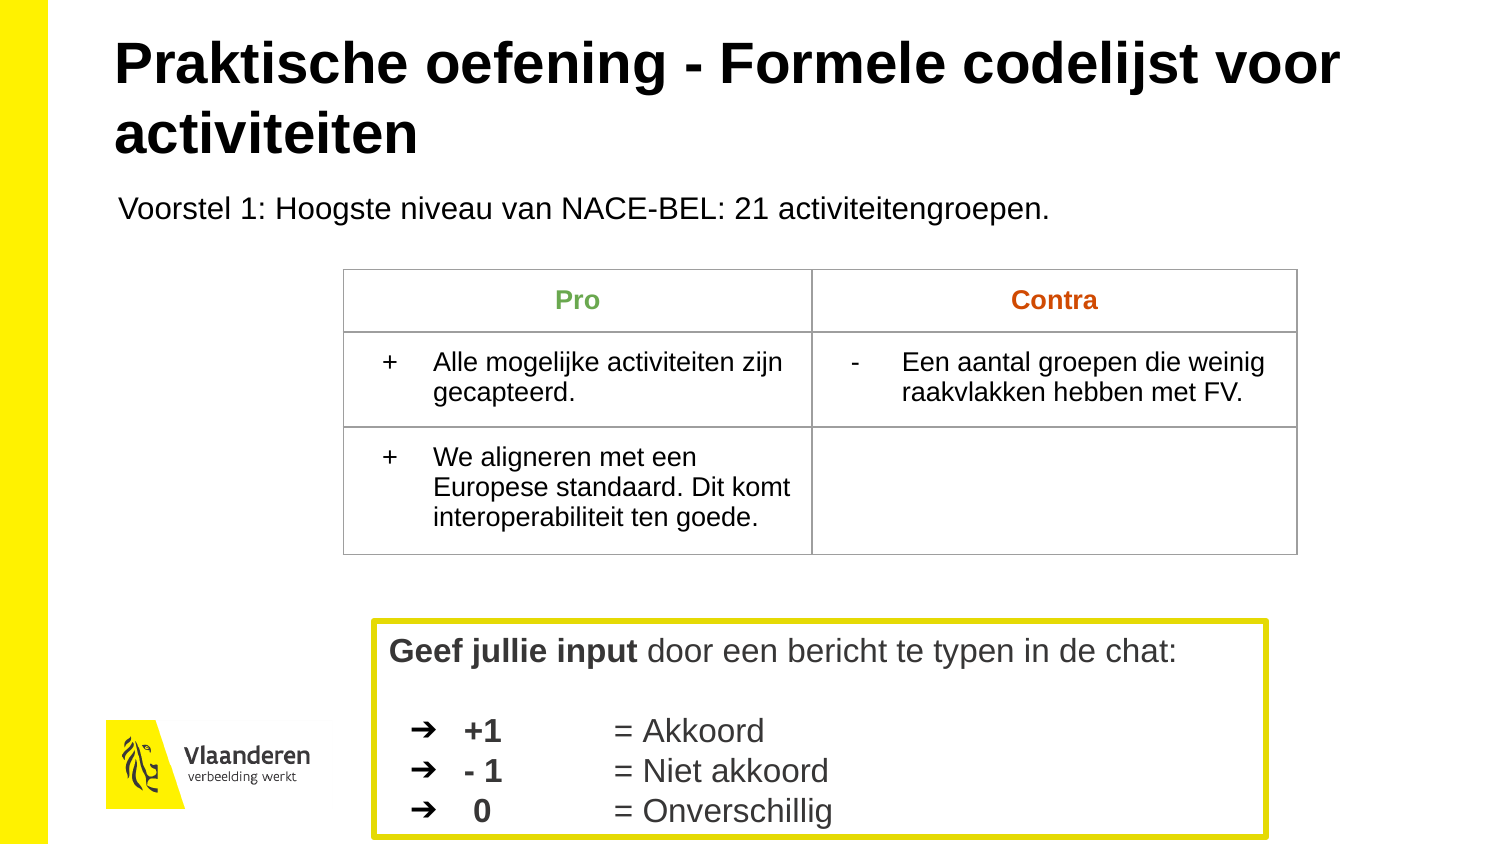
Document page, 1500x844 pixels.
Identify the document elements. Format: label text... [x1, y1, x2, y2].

text_box Voorstel 1: Hoogste niveau van NACE-BEL: 21 activiteitengroepen. [103, 173, 1430, 241]
text_box Geef jullie input door een bericht te typen in de chat: +1 = Akkoord - 1 = Niet akkoord 0 = Onverschillig [373, 621, 1267, 837]
table_cell Een aantal groepen die weinig raakvlakken hebben met FV. [813, 333, 1296, 426]
table_cell We aligneren met een Europese standaard. Dit komt interoperabiliteit ten goede. [344, 428, 811, 554]
table_header Contra [813, 270, 1296, 331]
table_cell [813, 428, 1296, 554]
picture [106, 720, 333, 809]
table_header Pro [344, 270, 811, 331]
text_box Praktische oefening - Formele codelijst voor activiteiten [103, 19, 1397, 173]
table_cell Alle mogelijke activiteiten zijn gecapteerd. [344, 333, 811, 426]
